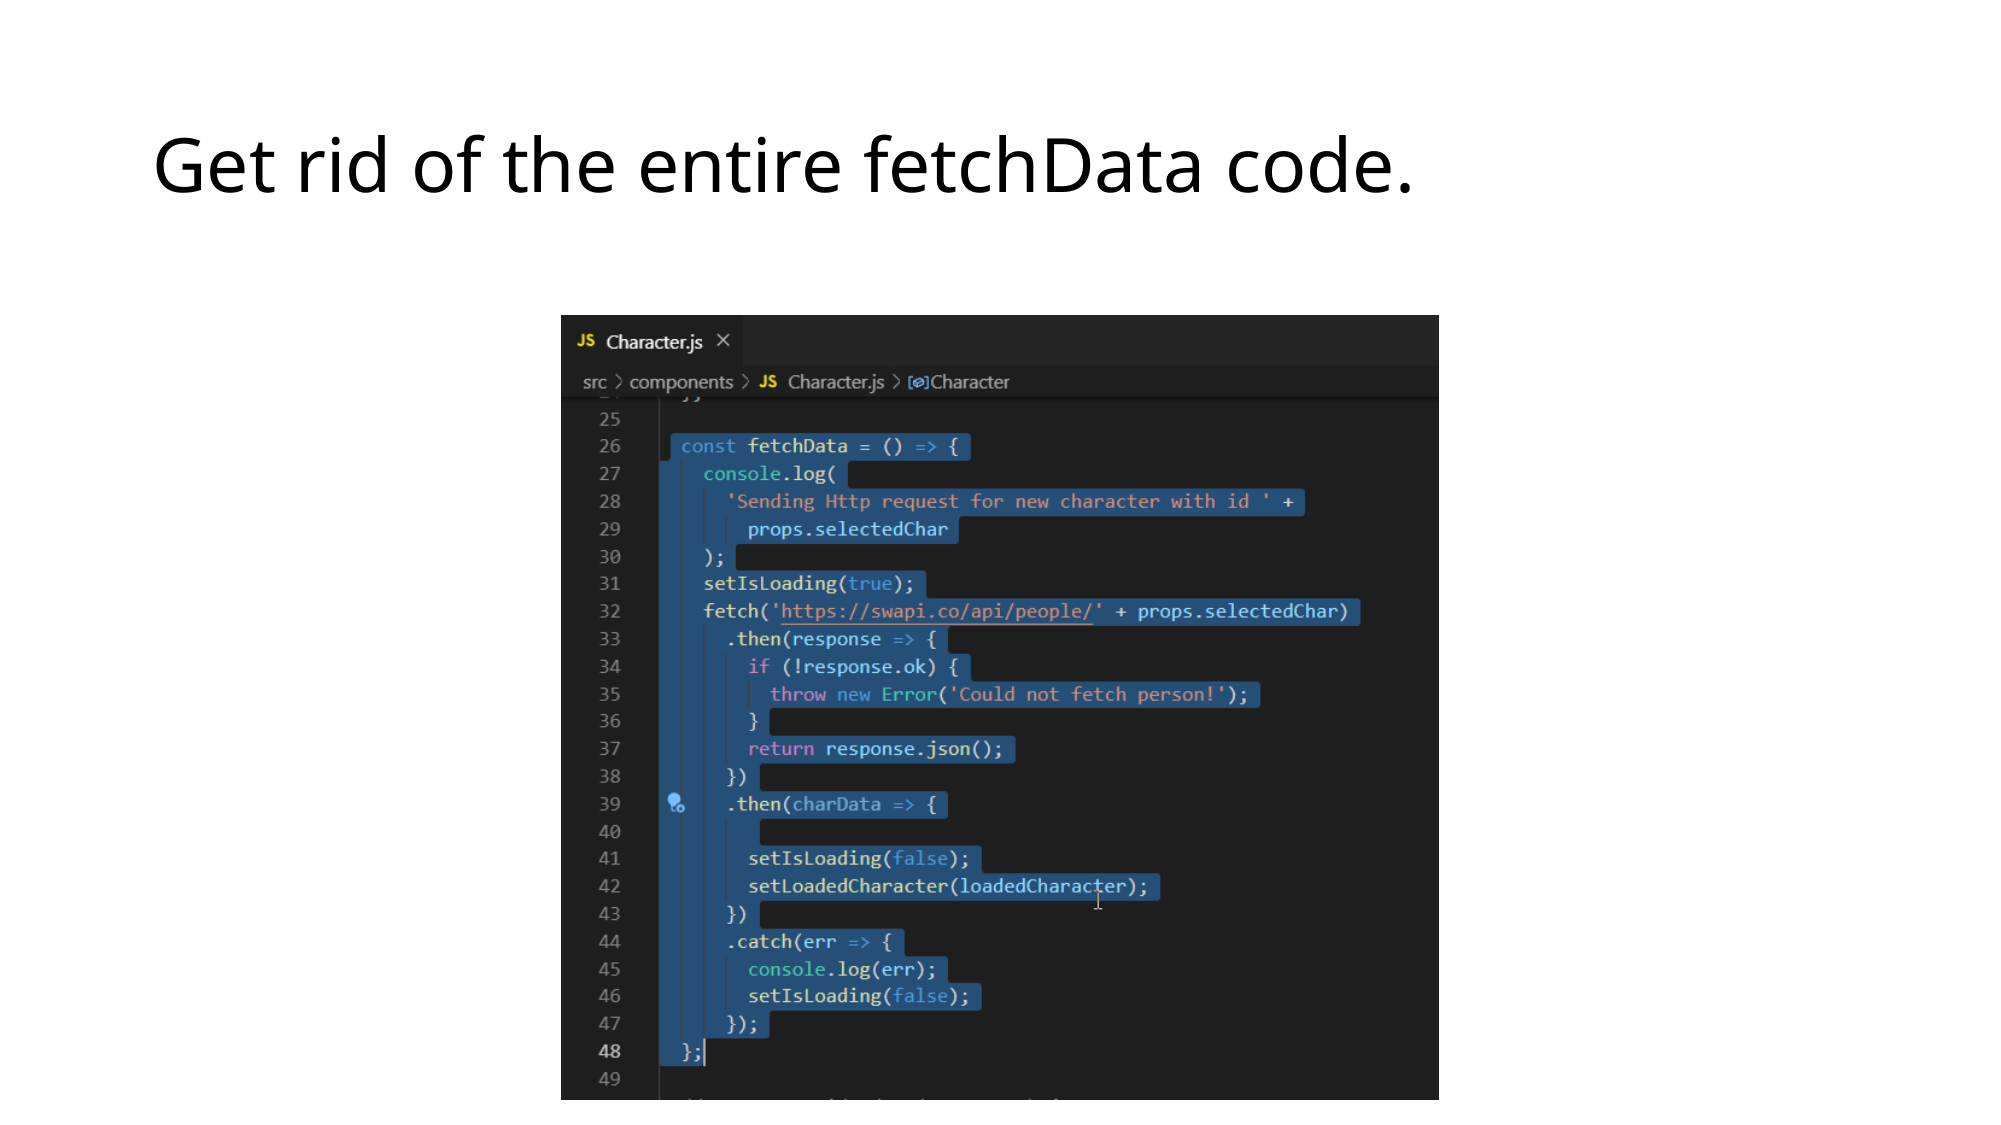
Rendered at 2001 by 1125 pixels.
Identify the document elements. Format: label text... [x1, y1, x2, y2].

title Get rid of the entire fetchData code. [137, 59, 1863, 278]
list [561, 315, 1439, 1100]
